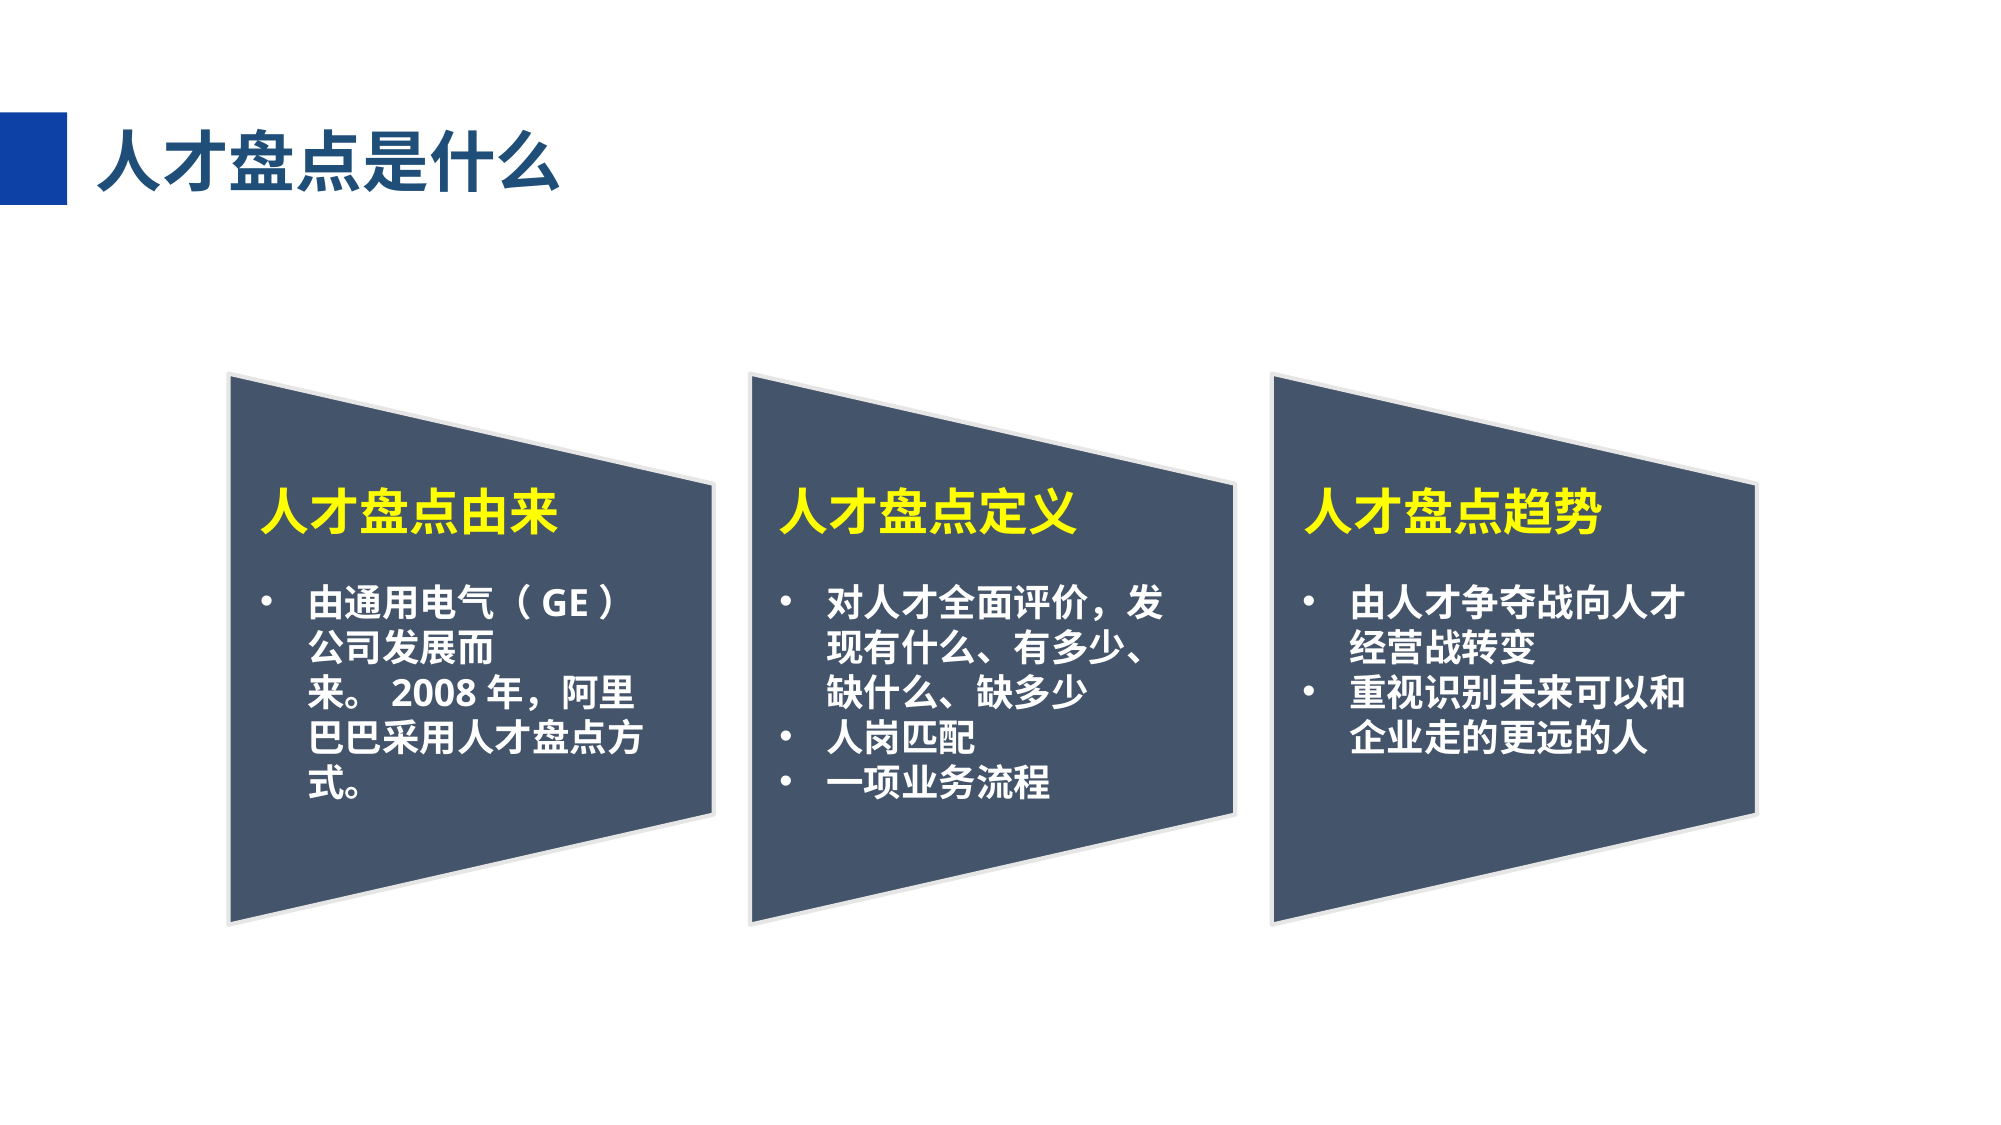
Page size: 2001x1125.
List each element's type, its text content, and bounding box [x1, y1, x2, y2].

text_box 人才盘点是什么 [80, 112, 919, 207]
text_box [0, 110, 69, 207]
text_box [227, 373, 1758, 925]
